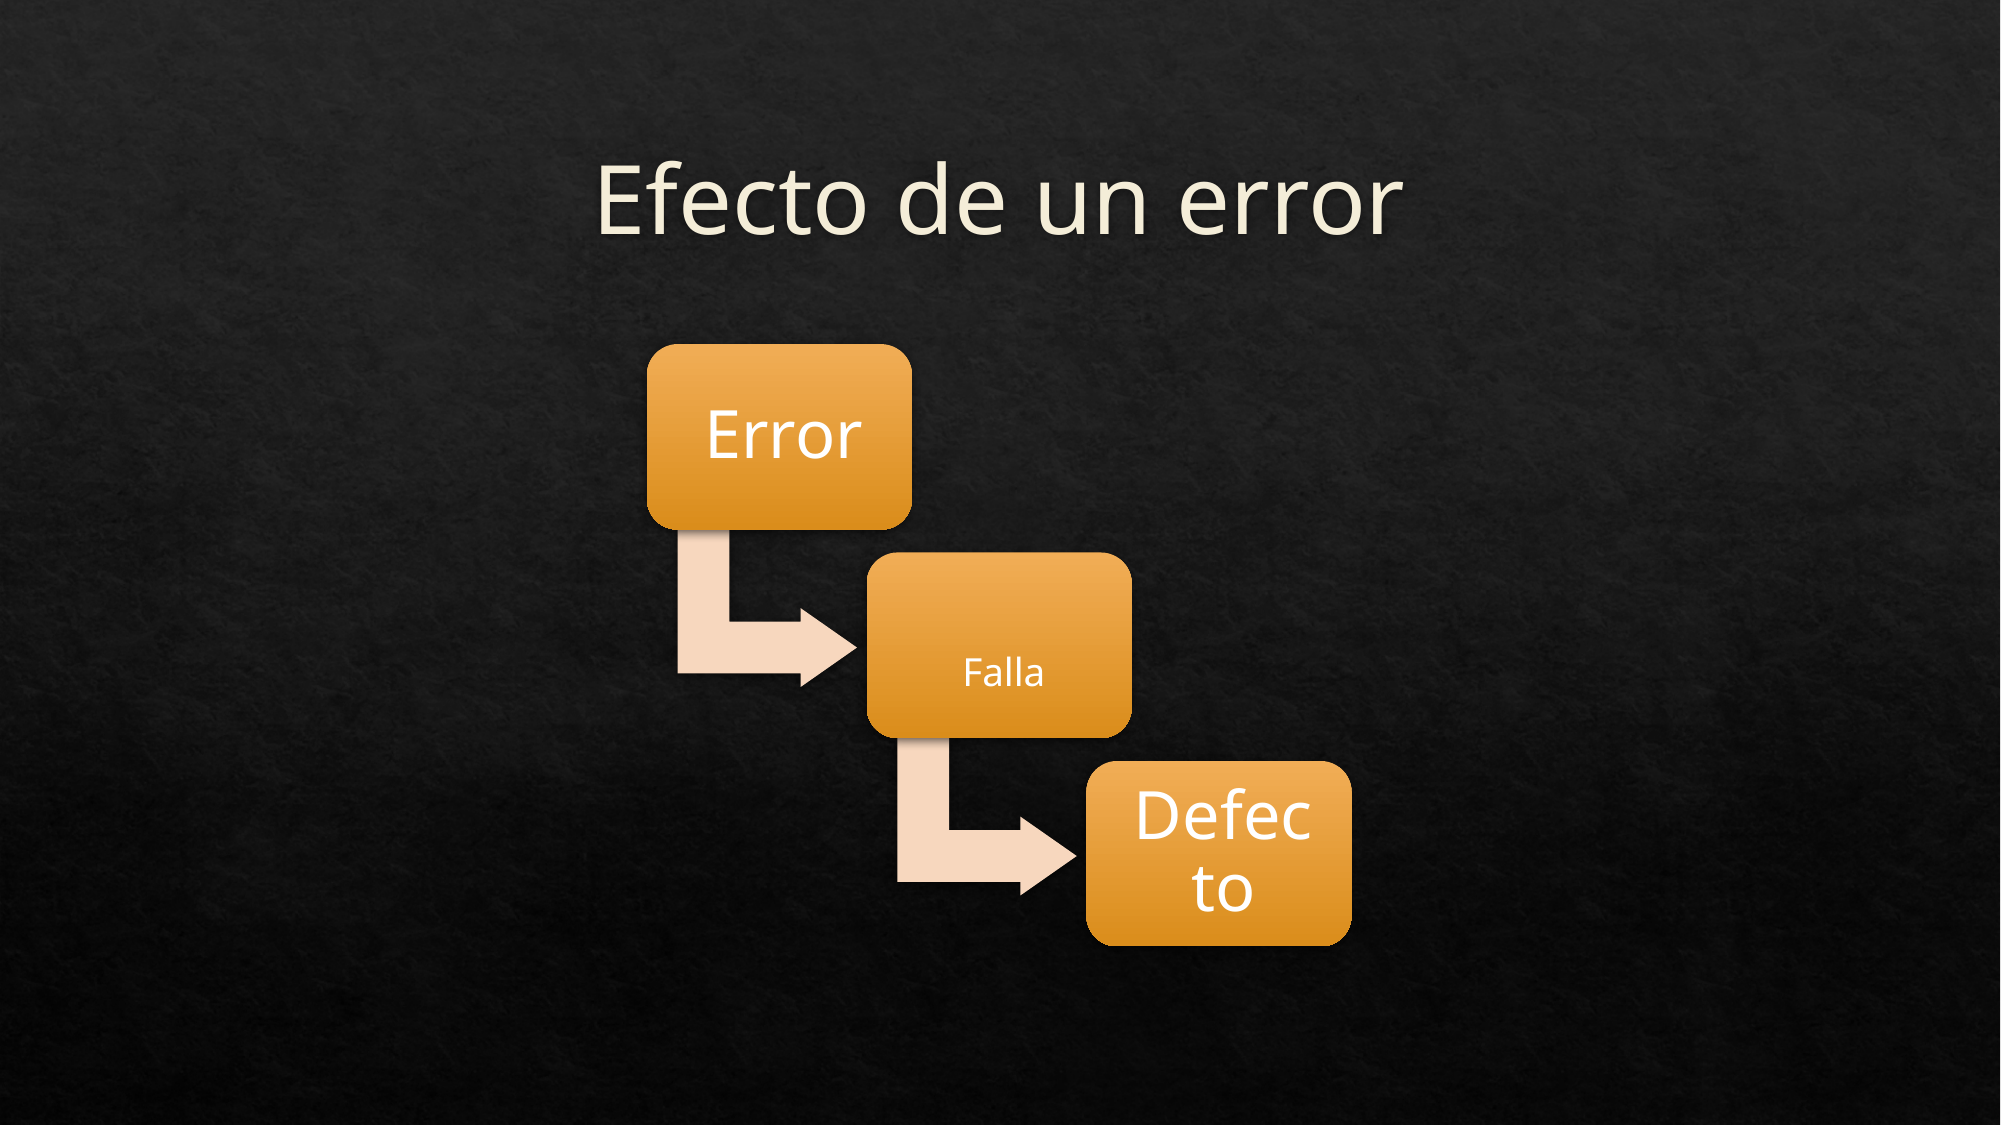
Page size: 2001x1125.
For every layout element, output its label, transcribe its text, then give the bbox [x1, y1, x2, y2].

title Efecto de un error [149, 99, 1849, 307]
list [149, 340, 1849, 951]
